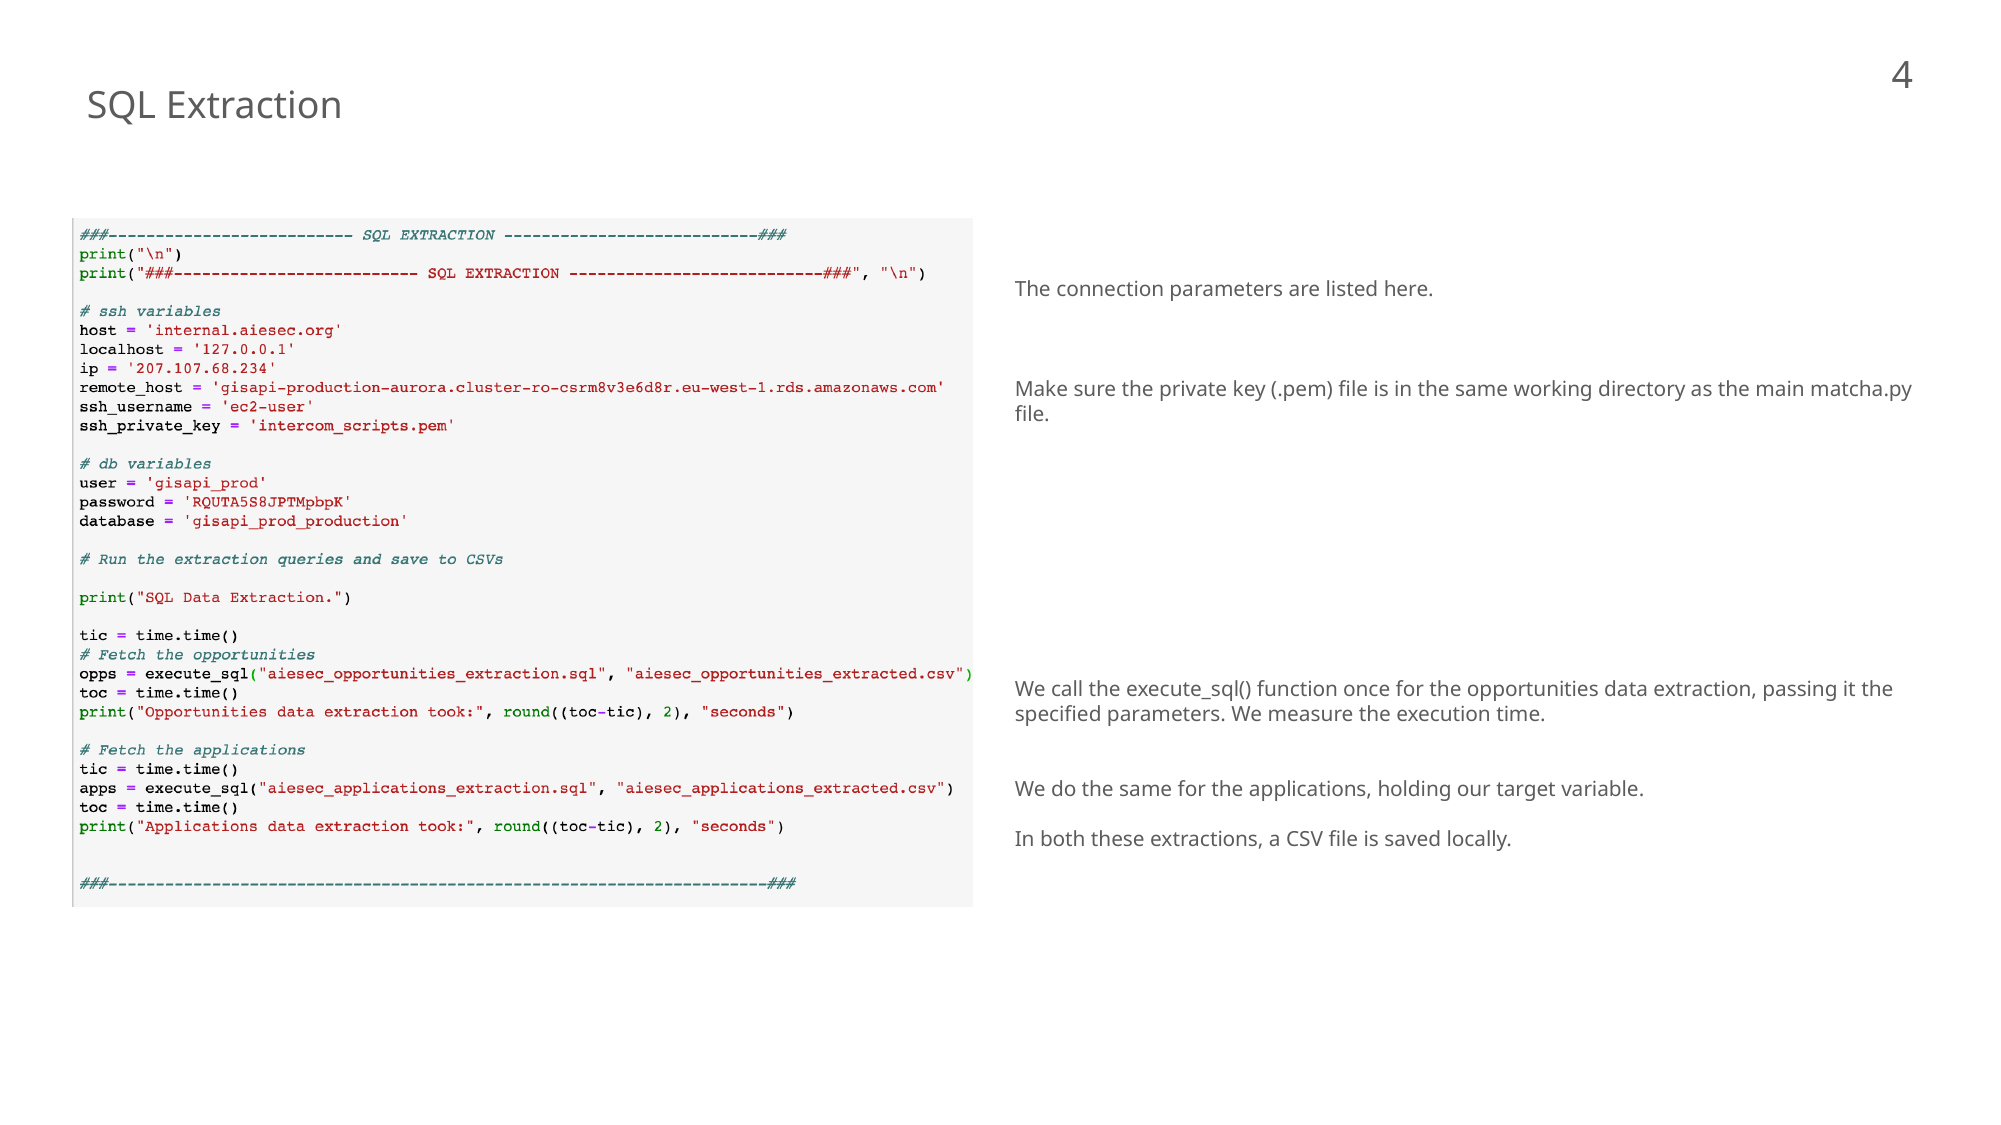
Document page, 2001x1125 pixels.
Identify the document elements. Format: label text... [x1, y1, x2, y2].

text_box The connection parameters are listed here. Make sure the private key (.pem) file is in the same working directory as the main matcha.py file. We call the execute_sql() function once for the opportunities data extraction, passing it the specified parameters. We measure the execution time. We do the same for the applications, holding our target variable. In both these extractions, a CSV file is saved locally. [999, 218, 1928, 883]
picture [71, 218, 973, 907]
text_box 4 [1876, 43, 1928, 104]
text_box SQL Extraction [72, 73, 612, 134]
